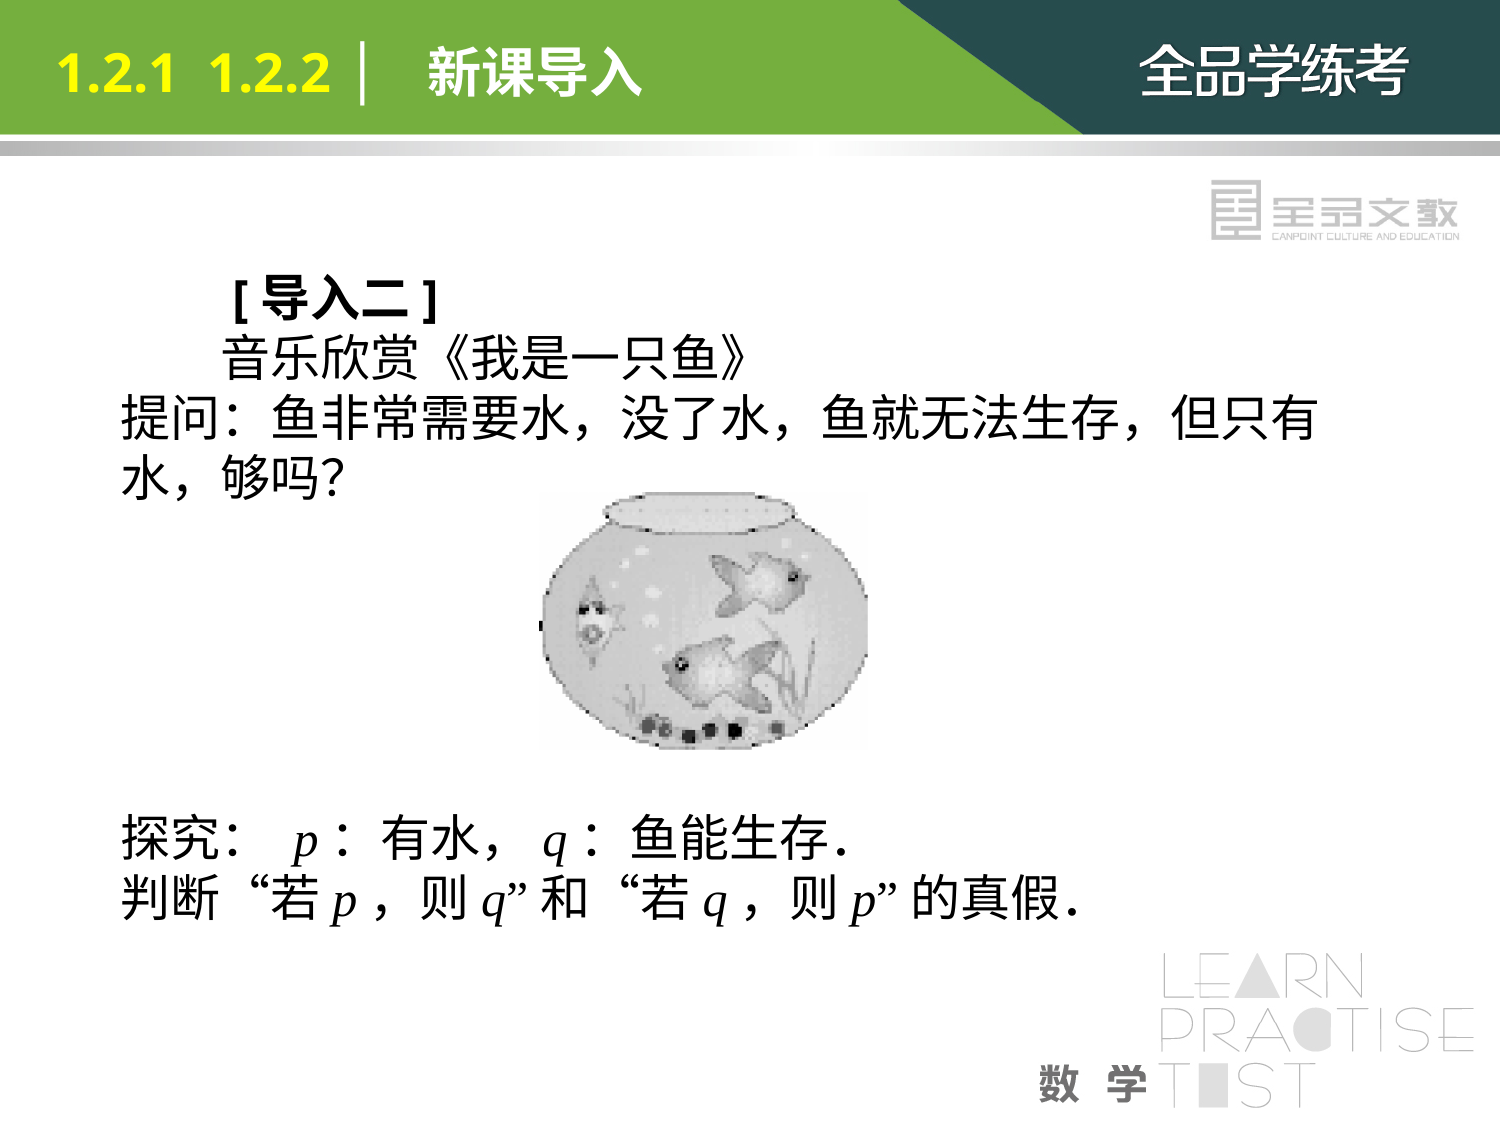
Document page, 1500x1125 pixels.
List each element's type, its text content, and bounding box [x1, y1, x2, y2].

text_box 1.2.1 1.2.2 │ 新课导入 [41, 30, 1034, 111]
picture [0, 0, 1500, 1125]
text_box [导入二] 音乐欣赏《我是一只鱼》 提问：鱼非常需要水，没了水，鱼就无法生存，但只有水，够吗？ 探究： p：有水，q：鱼能生存． 判断“若p，则q”和“若q，则p”的真假． [105, 246, 1360, 1043]
